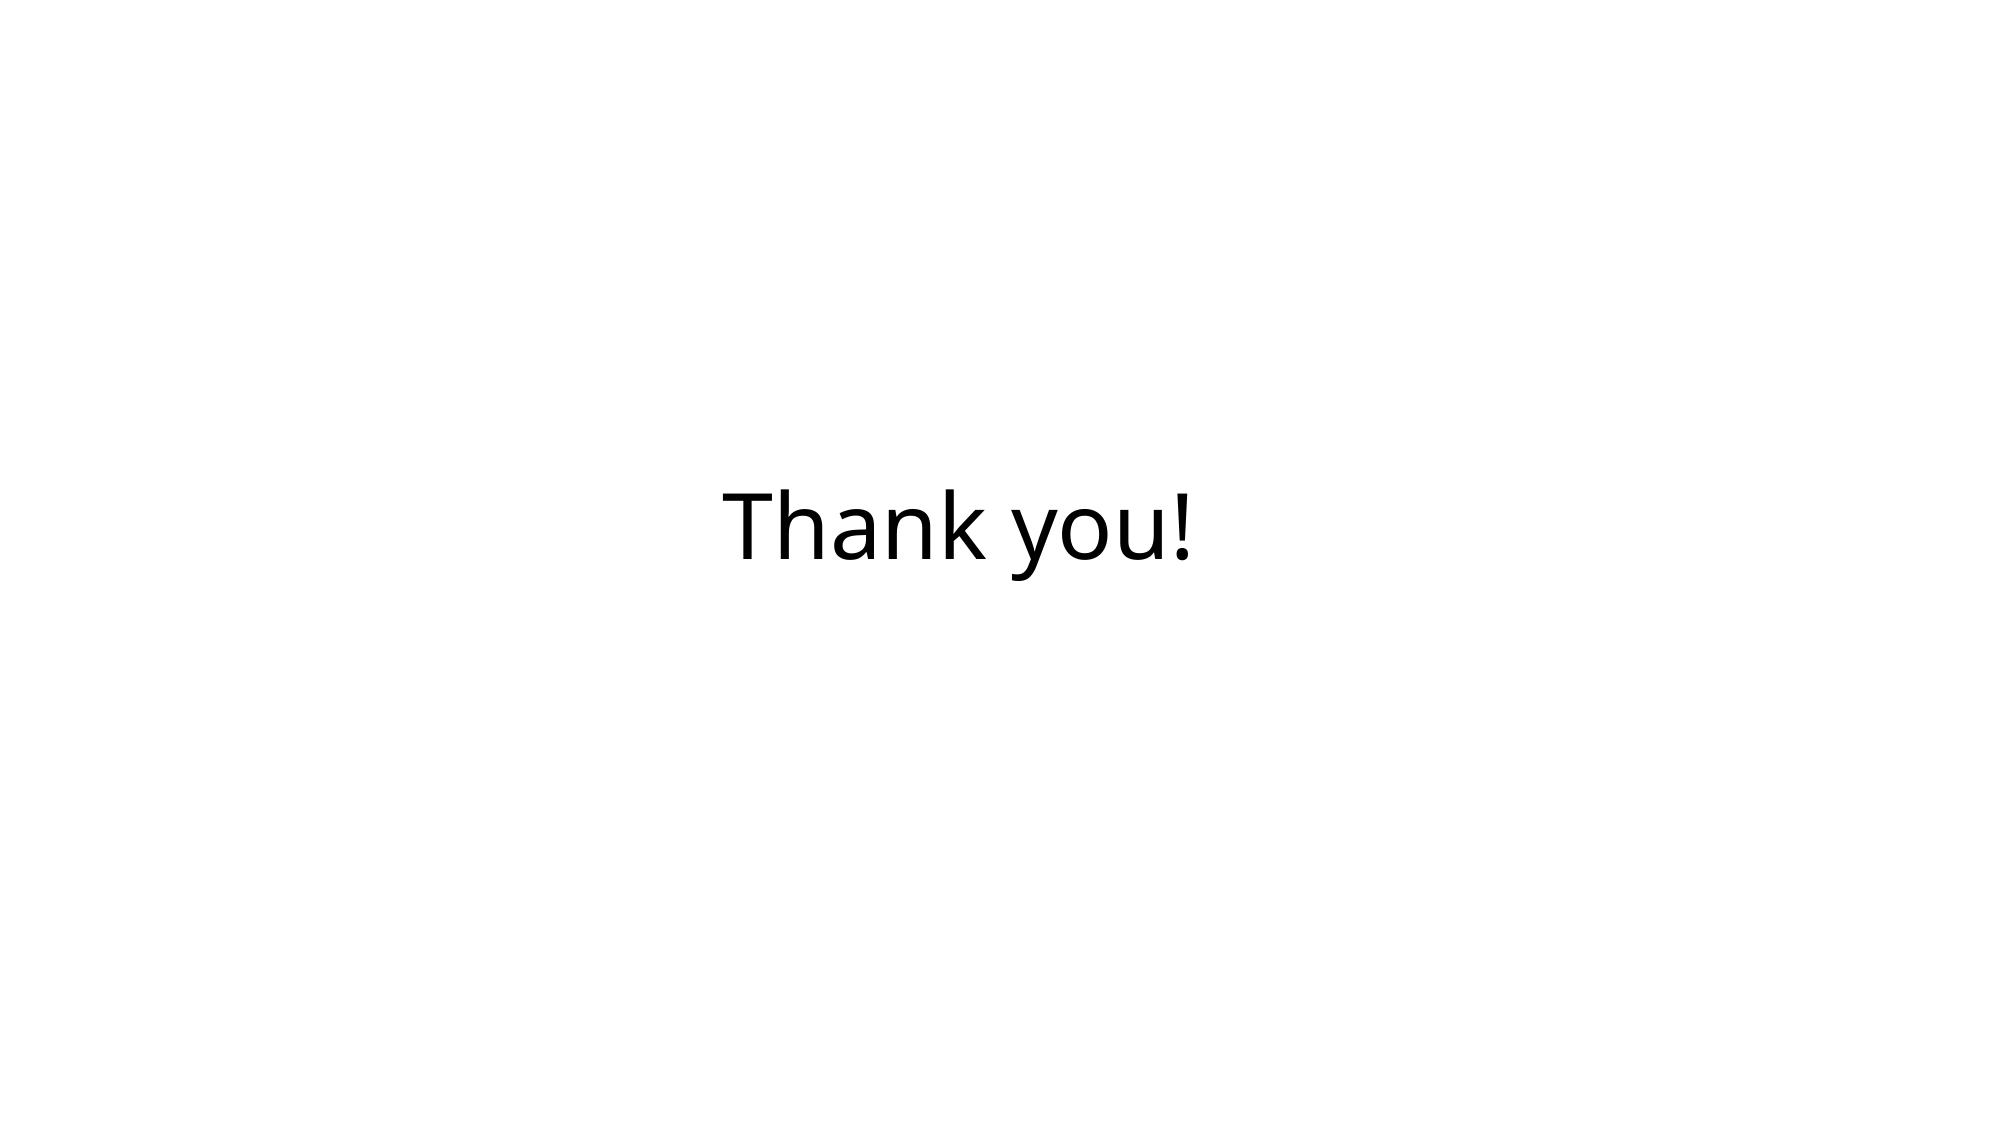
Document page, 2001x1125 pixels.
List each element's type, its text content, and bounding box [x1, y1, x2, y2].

title Thank you! [708, 421, 1225, 639]
